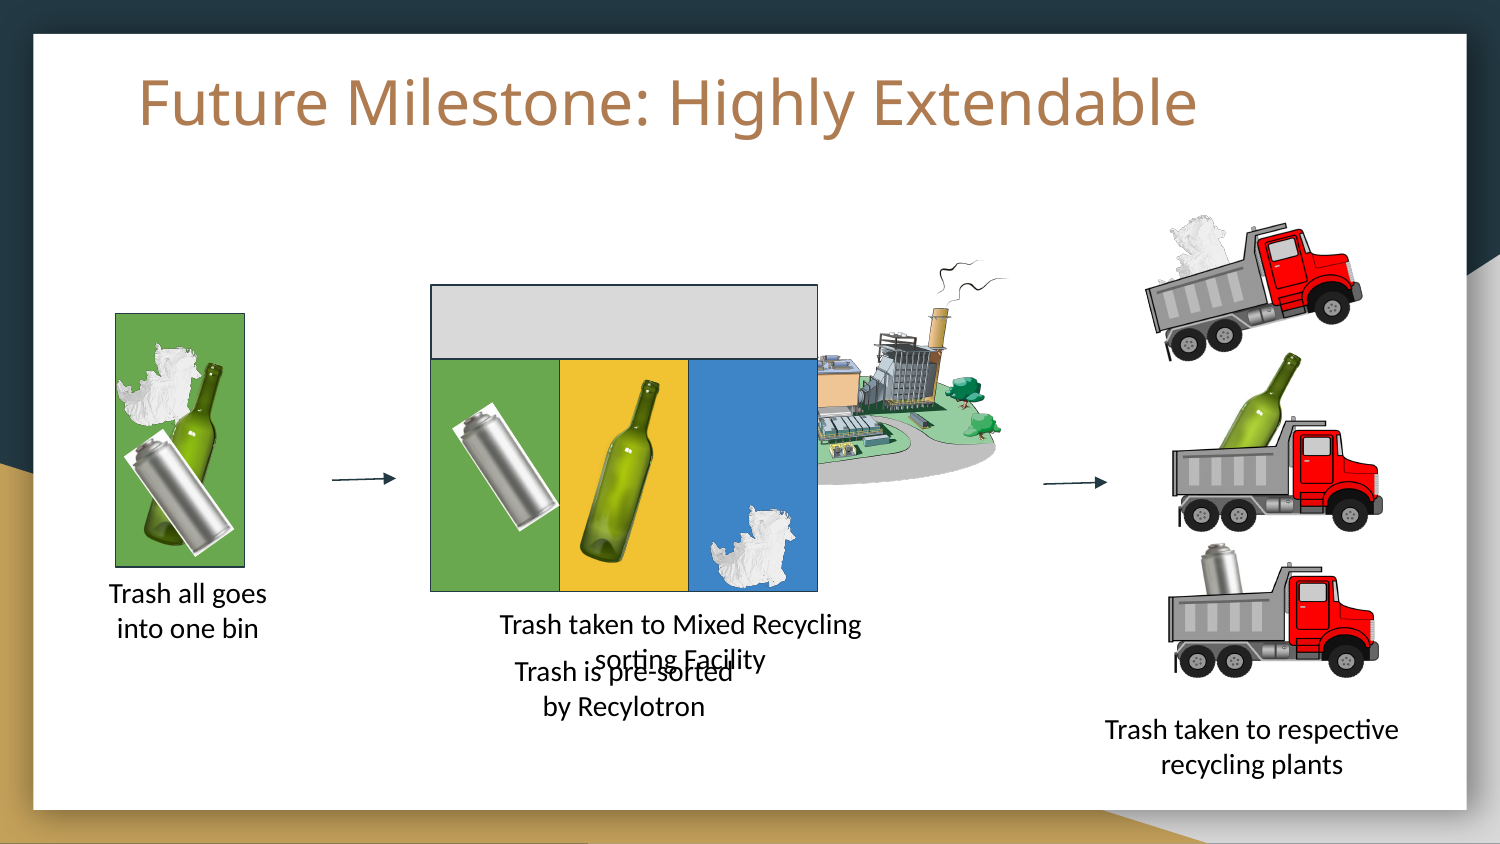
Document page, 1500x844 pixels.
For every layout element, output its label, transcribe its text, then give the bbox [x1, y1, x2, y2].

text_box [80, 260, 1010, 706]
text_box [1043, 204, 1426, 812]
title Future Milestone: Highly Extendable [122, 48, 1378, 205]
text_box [430, 284, 818, 732]
